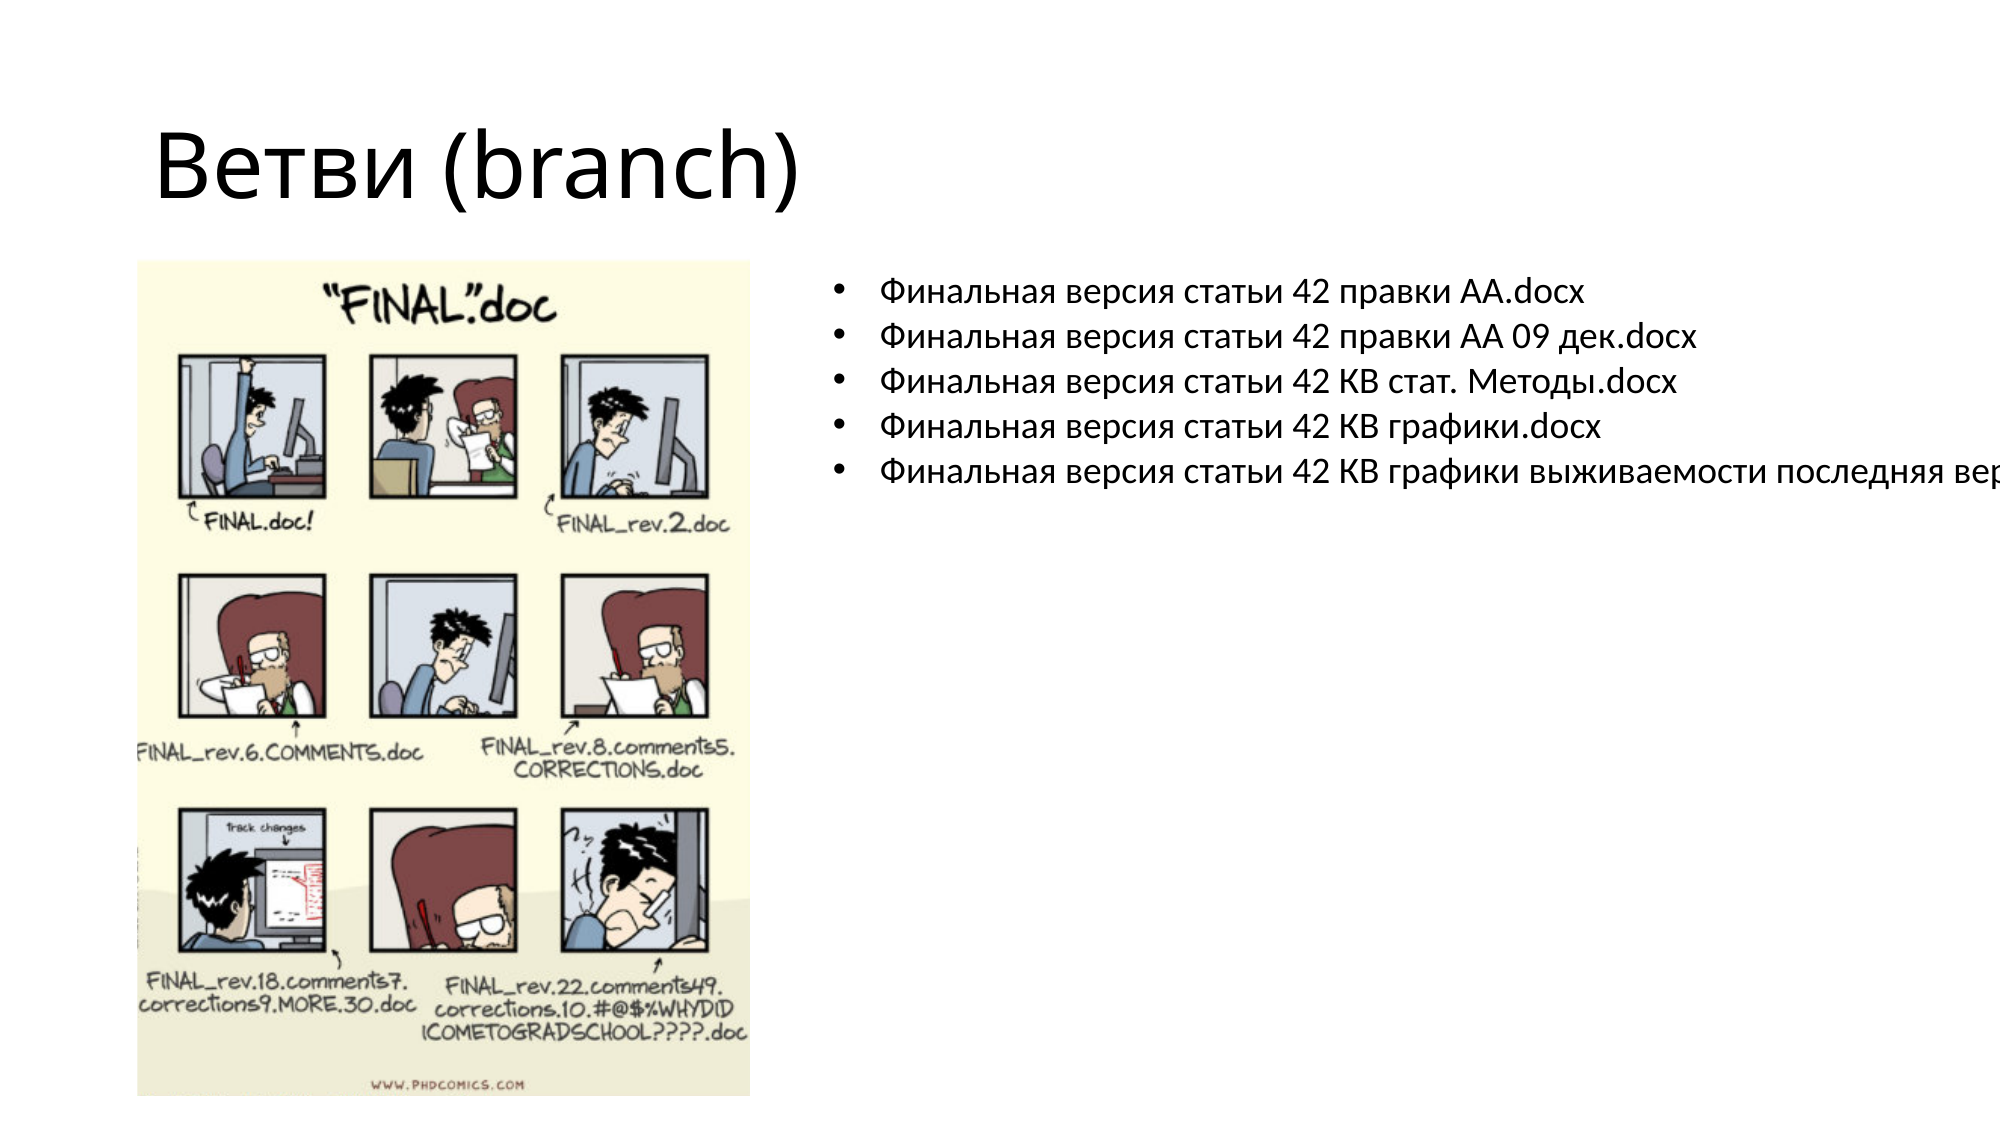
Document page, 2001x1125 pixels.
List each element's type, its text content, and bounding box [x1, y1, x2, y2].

title Ветви (branch) [137, 59, 1863, 278]
text_box Финальная версия статьи 42 правки АА.docx Финальная версия статьи 42 правки АА 09 дек.docx Финальная версия статьи 42 КВ стат. Методы.docx Финальная версия статьи 42 КВ графики.docx Финальная версия статьи 42 КВ графики выживаемости последняя версия.docx [818, 258, 2000, 499]
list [136, 257, 751, 1097]
